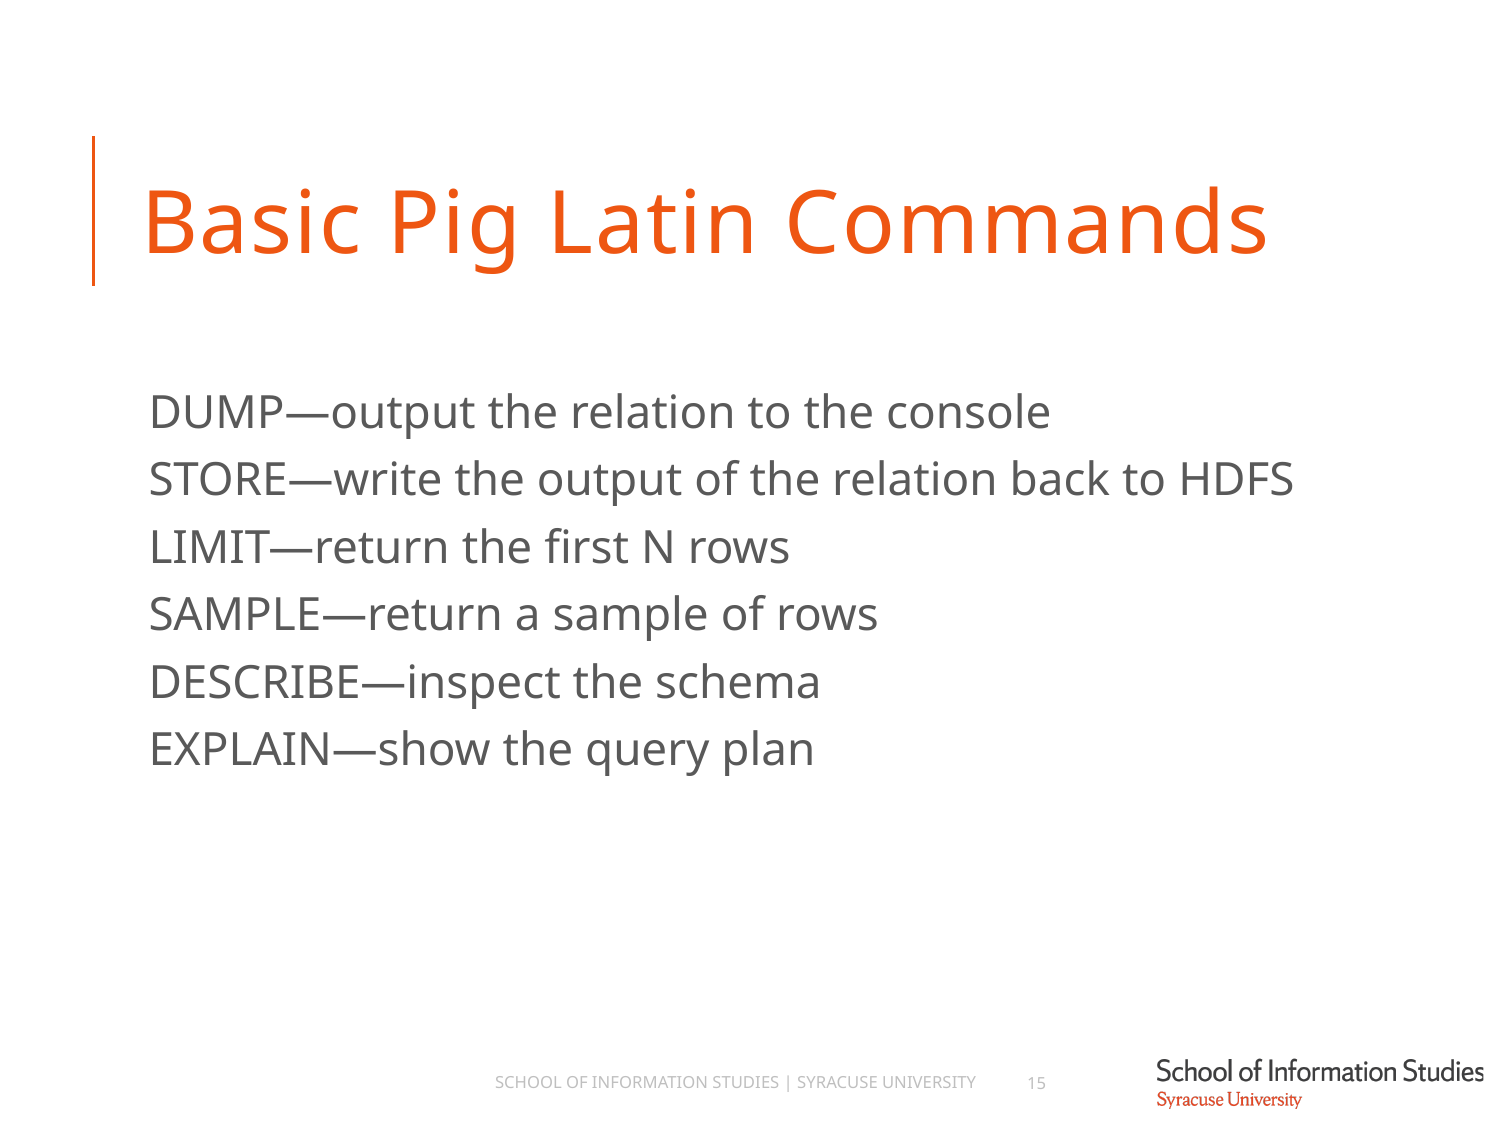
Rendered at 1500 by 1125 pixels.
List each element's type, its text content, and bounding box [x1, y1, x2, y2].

slide_number 15 [1012, 1061, 1149, 1107]
list DUMP—output the relation to the console STORE—write the output of the relation back to HDFS LIMIT—return the first N rows SAMPLE—return a sample of rows DESCRIBE—inspect the schema EXPLAIN—show the query plan [126, 375, 1322, 1035]
footer School of Information Studies | Syracuse University [283, 1061, 993, 1106]
title Basic Pig Latin Commands [126, 96, 1322, 342]
